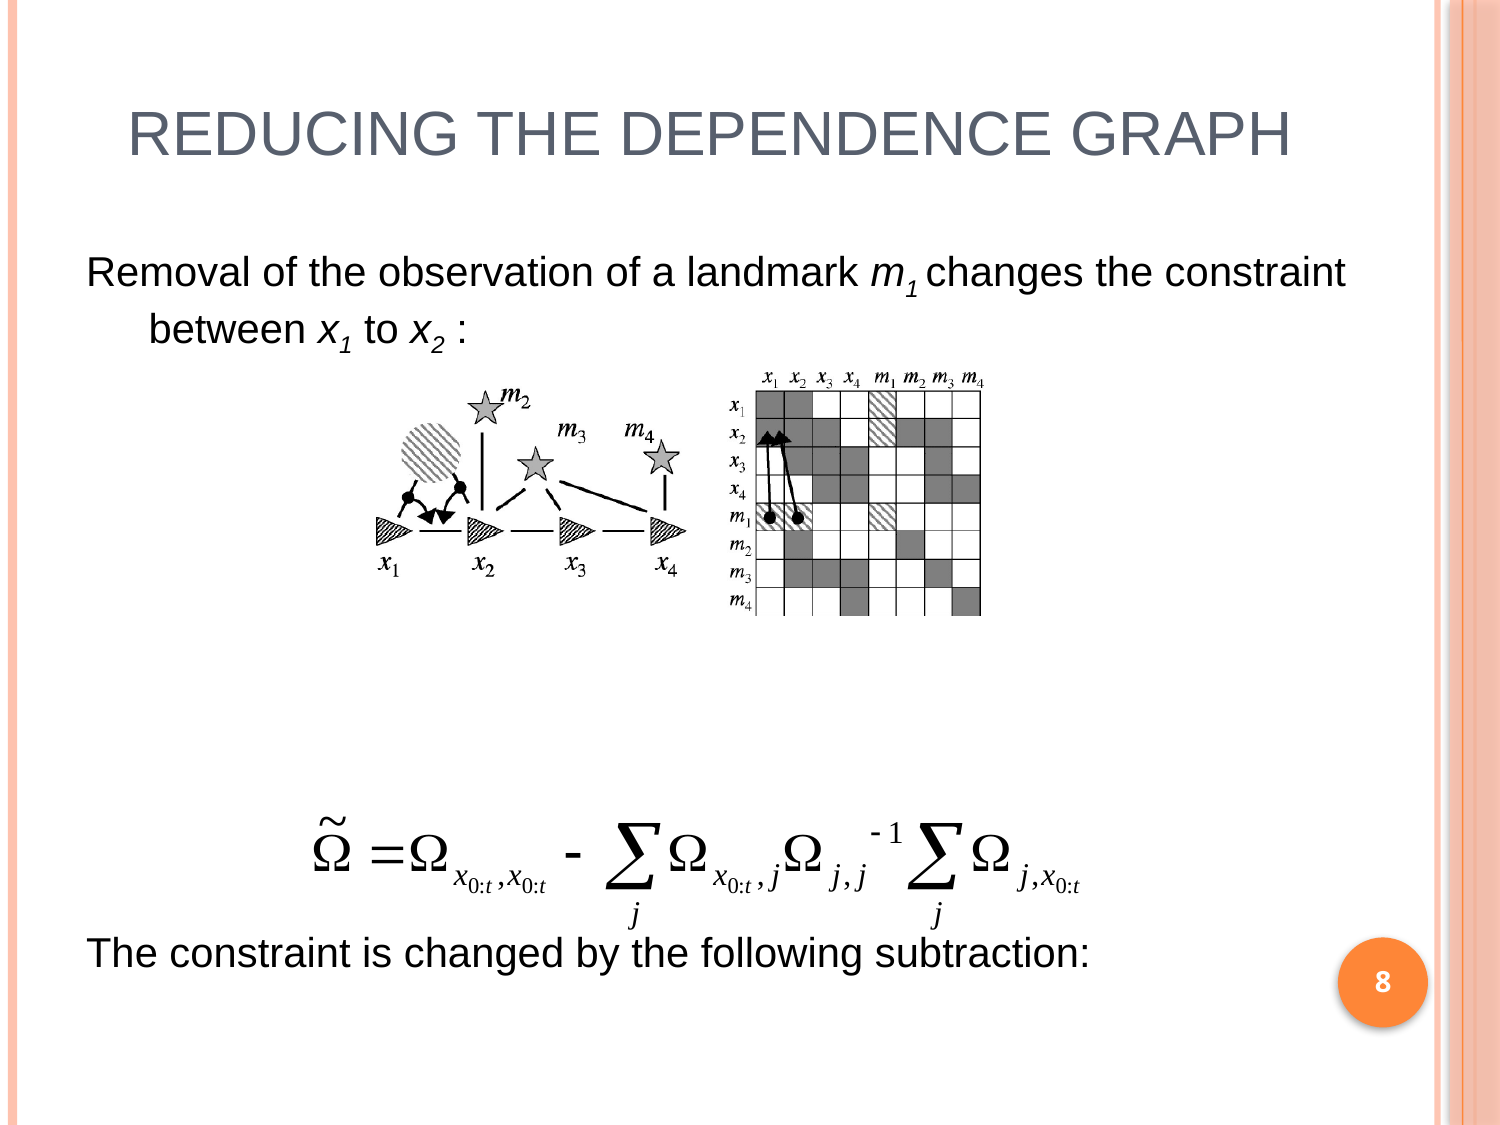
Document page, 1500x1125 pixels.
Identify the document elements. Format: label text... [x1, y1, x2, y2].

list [337, 366, 1021, 638]
title Reducing the dependence graph [112, 62, 1388, 175]
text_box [304, 807, 1101, 940]
list Removal of the observation of a landmark m1 changes the constraint between x1 to x2 : The constraint is changed by the following subtraction: This is a form of variable elimination algorithm for matrix inversion [71, 237, 1445, 1077]
